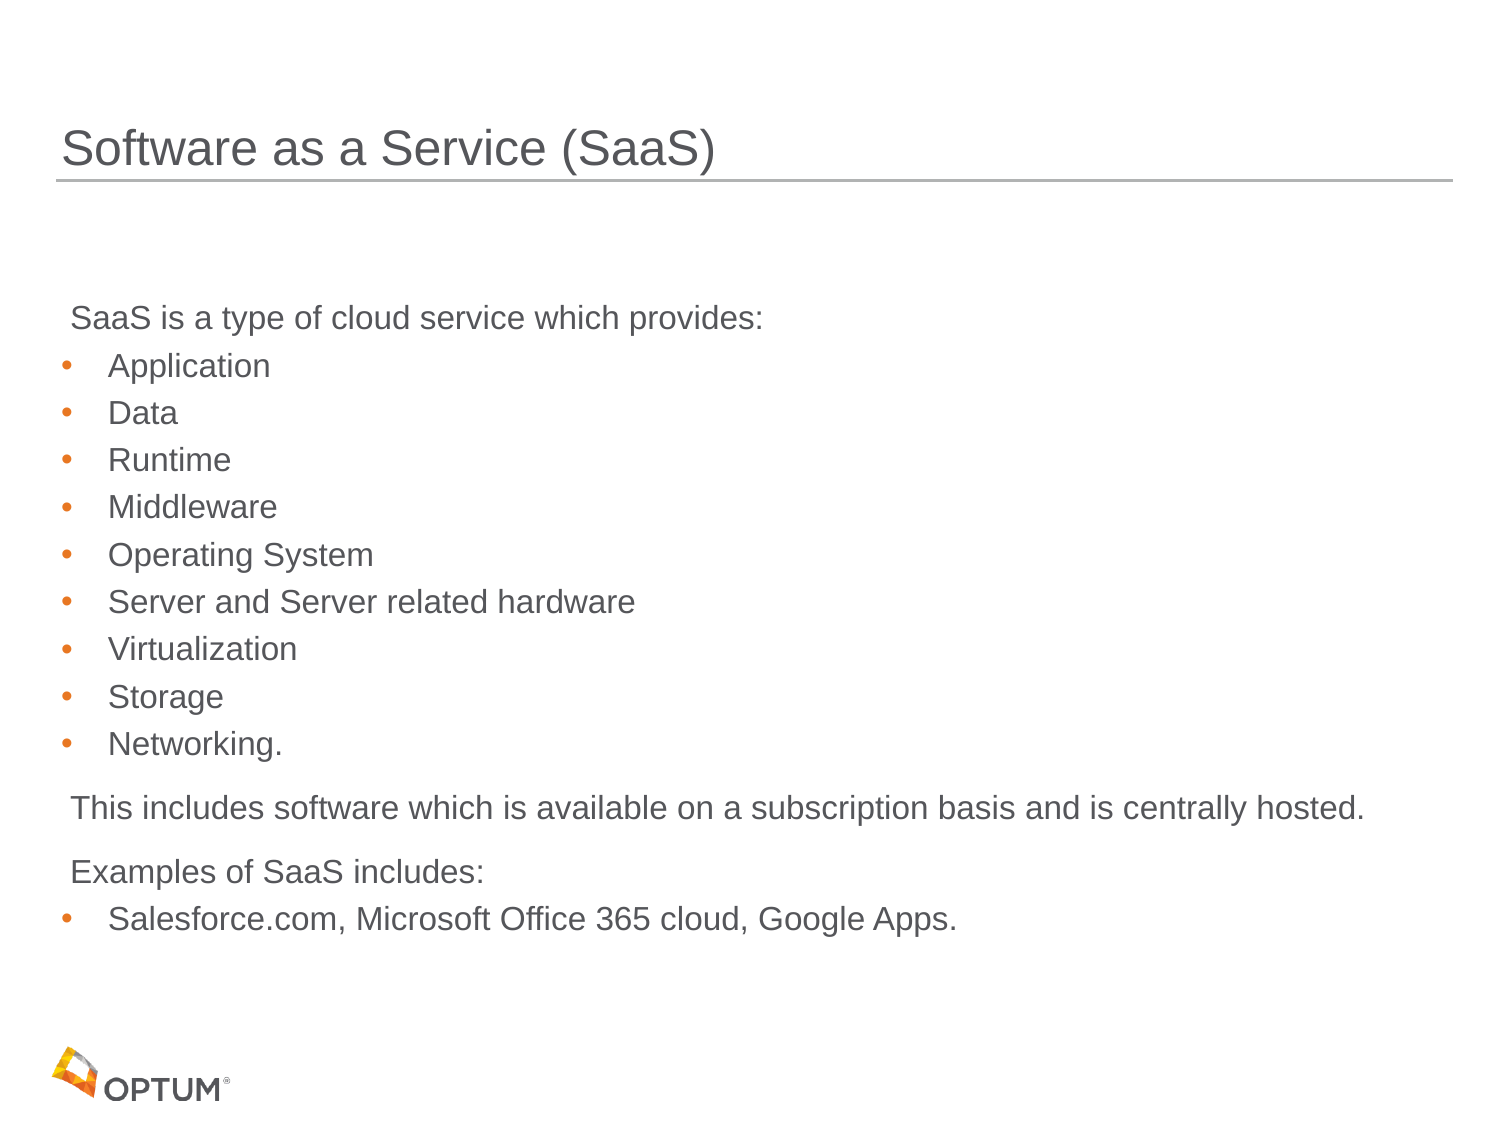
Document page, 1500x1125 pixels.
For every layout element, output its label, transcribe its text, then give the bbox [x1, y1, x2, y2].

list SaaS is a type of cloud service which provides: Application Data Runtime Middleware Operating System Server and Server related hardware Virtualization Storage Networking. This includes software which is available on a subscription basis and is centrally hosted. Examples of SaaS includes: Salesforce.com, Microsoft Office 365 cloud, Google Apps. [60, 299, 1454, 968]
title Software as a Service (SaaS) [60, 0, 1454, 177]
picture [50, 1044, 231, 1101]
